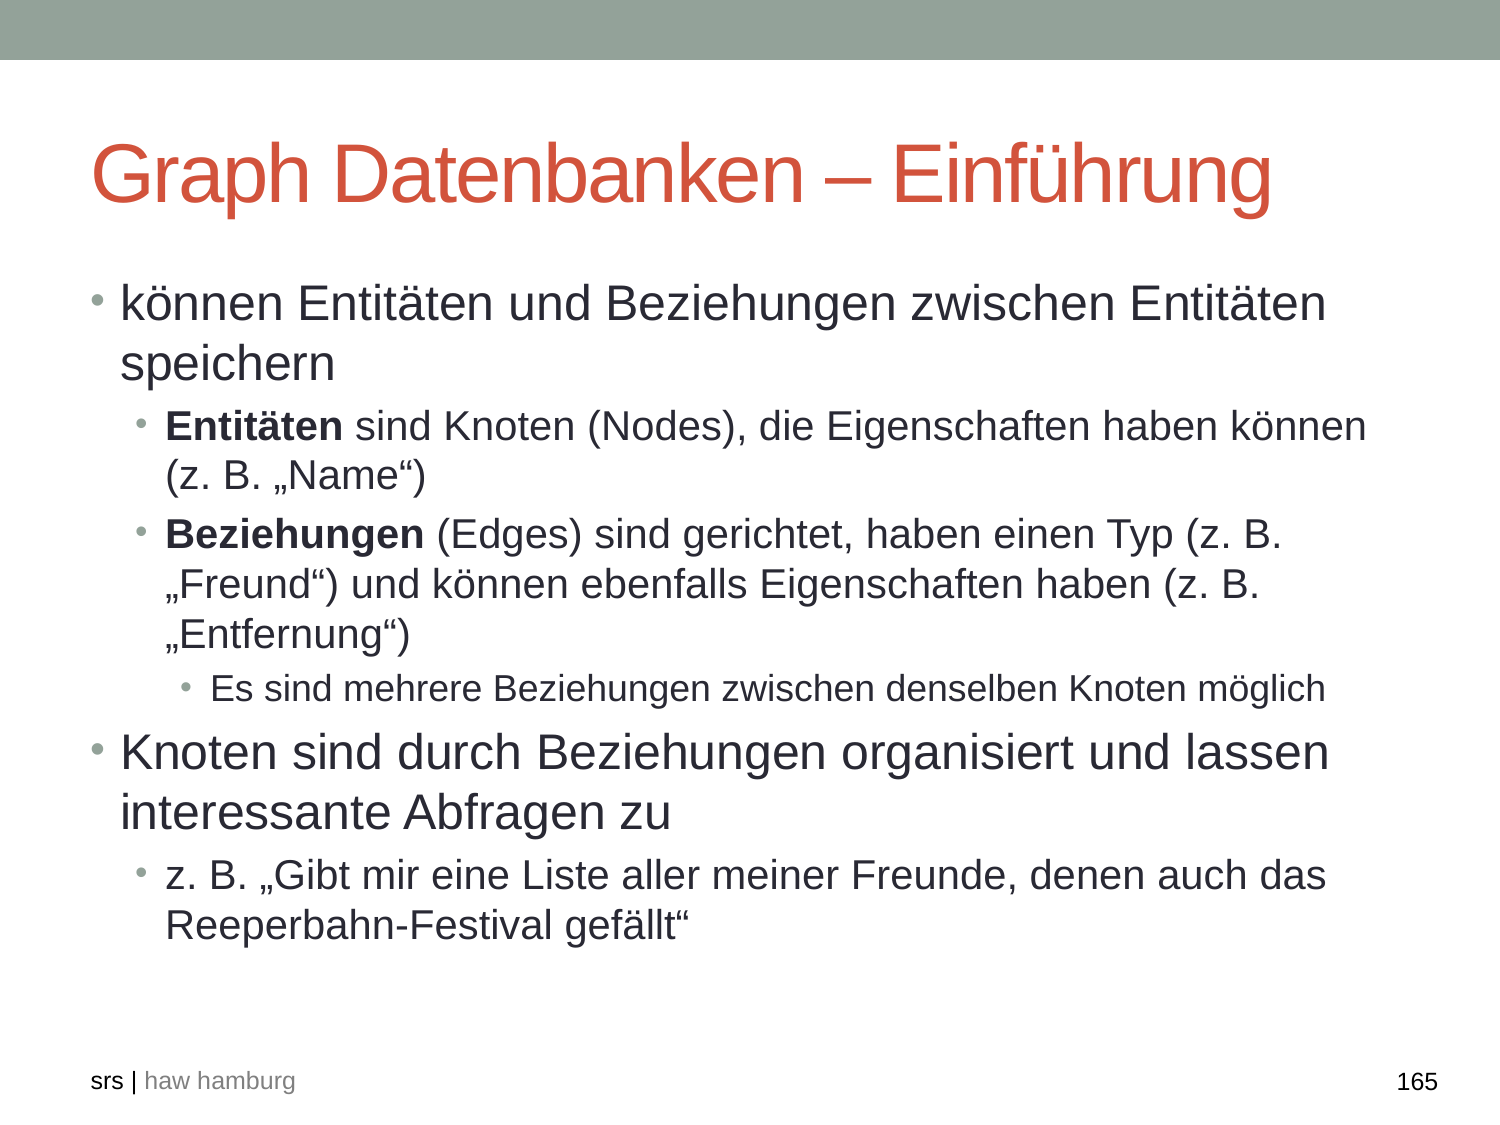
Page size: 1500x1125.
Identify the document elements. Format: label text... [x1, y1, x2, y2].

list können Entitäten und Beziehungen zwischen Entitäten speichern Entitäten sind Knoten (Nodes), die Eigenschaften haben können (z. B. „Name“) Beziehungen (Edges) sind gerichtet, haben einen Typ (z. B. „Freund“) und können ebenfalls Eigenschaften haben (z. B. „Entfernung“) Es sind mehrere Beziehungen zwischen denselben Knoten möglich Knoten sind durch Beziehungen organisiert und lassen interessante Abfragen zu z. B. „Gibt mir eine Liste aller meiner Freunde, denen auch das Reeperbahn-Festival gefällt“ [75, 262, 1425, 1063]
title Graph Datenbanken – Einführung [75, 87, 1425, 250]
